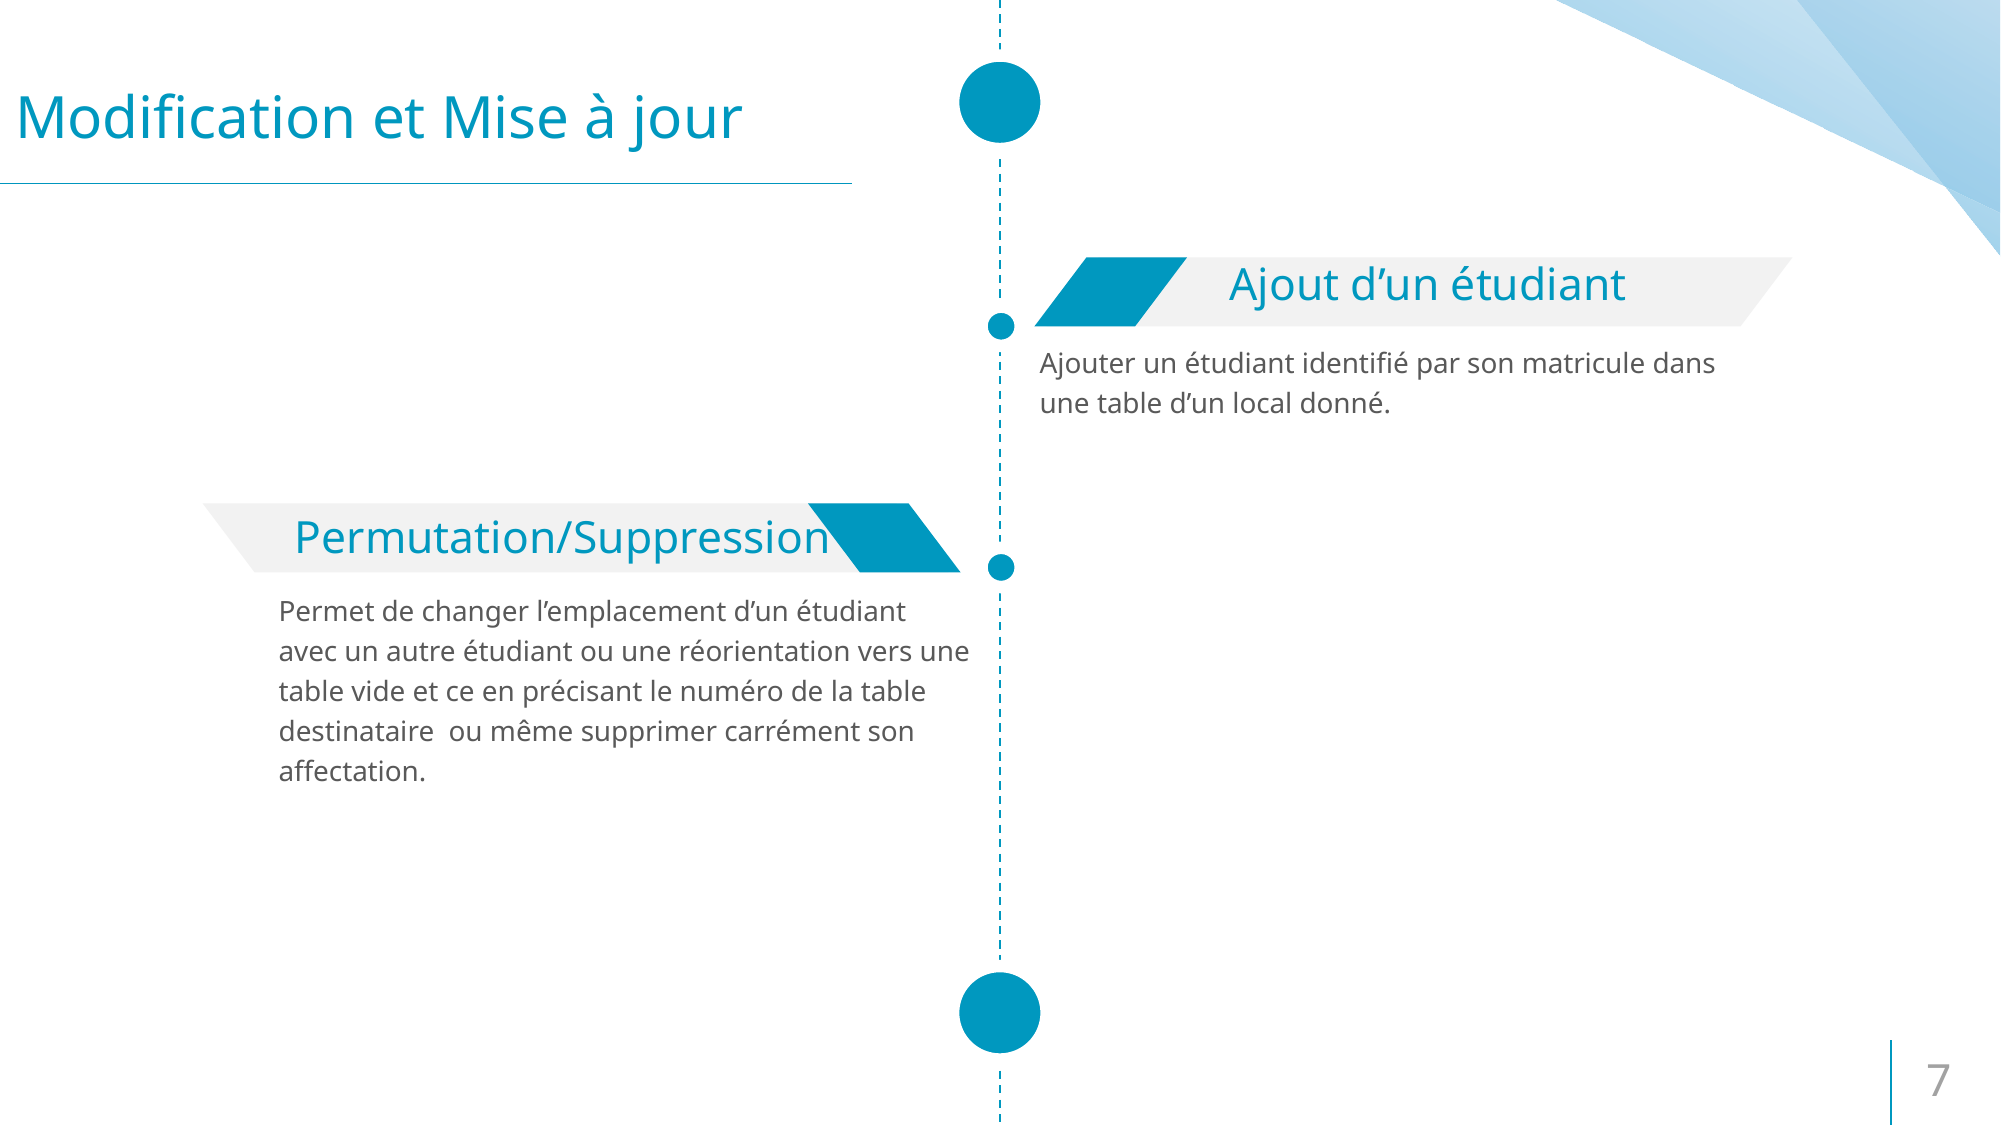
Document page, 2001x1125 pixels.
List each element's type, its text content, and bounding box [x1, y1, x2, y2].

list Ajout d’un étudiant [1202, 236, 1792, 330]
slide_number 7 [1899, 1048, 2000, 1109]
list Permutation/Suppression [154, 515, 859, 609]
list Ajouter un étudiant identifié par son matricule dans une table d’un local donné. [1012, 325, 1761, 495]
list Permet de changer l’emplacement d’un étudiant avec un autre étudiant ou une réorientation vers une table vide et ce en précisant le numéro de la table destinataire ou même supprimer carrément son affectation. [251, 573, 1000, 719]
text_box Modification et Mise à jour [0, 72, 1417, 159]
